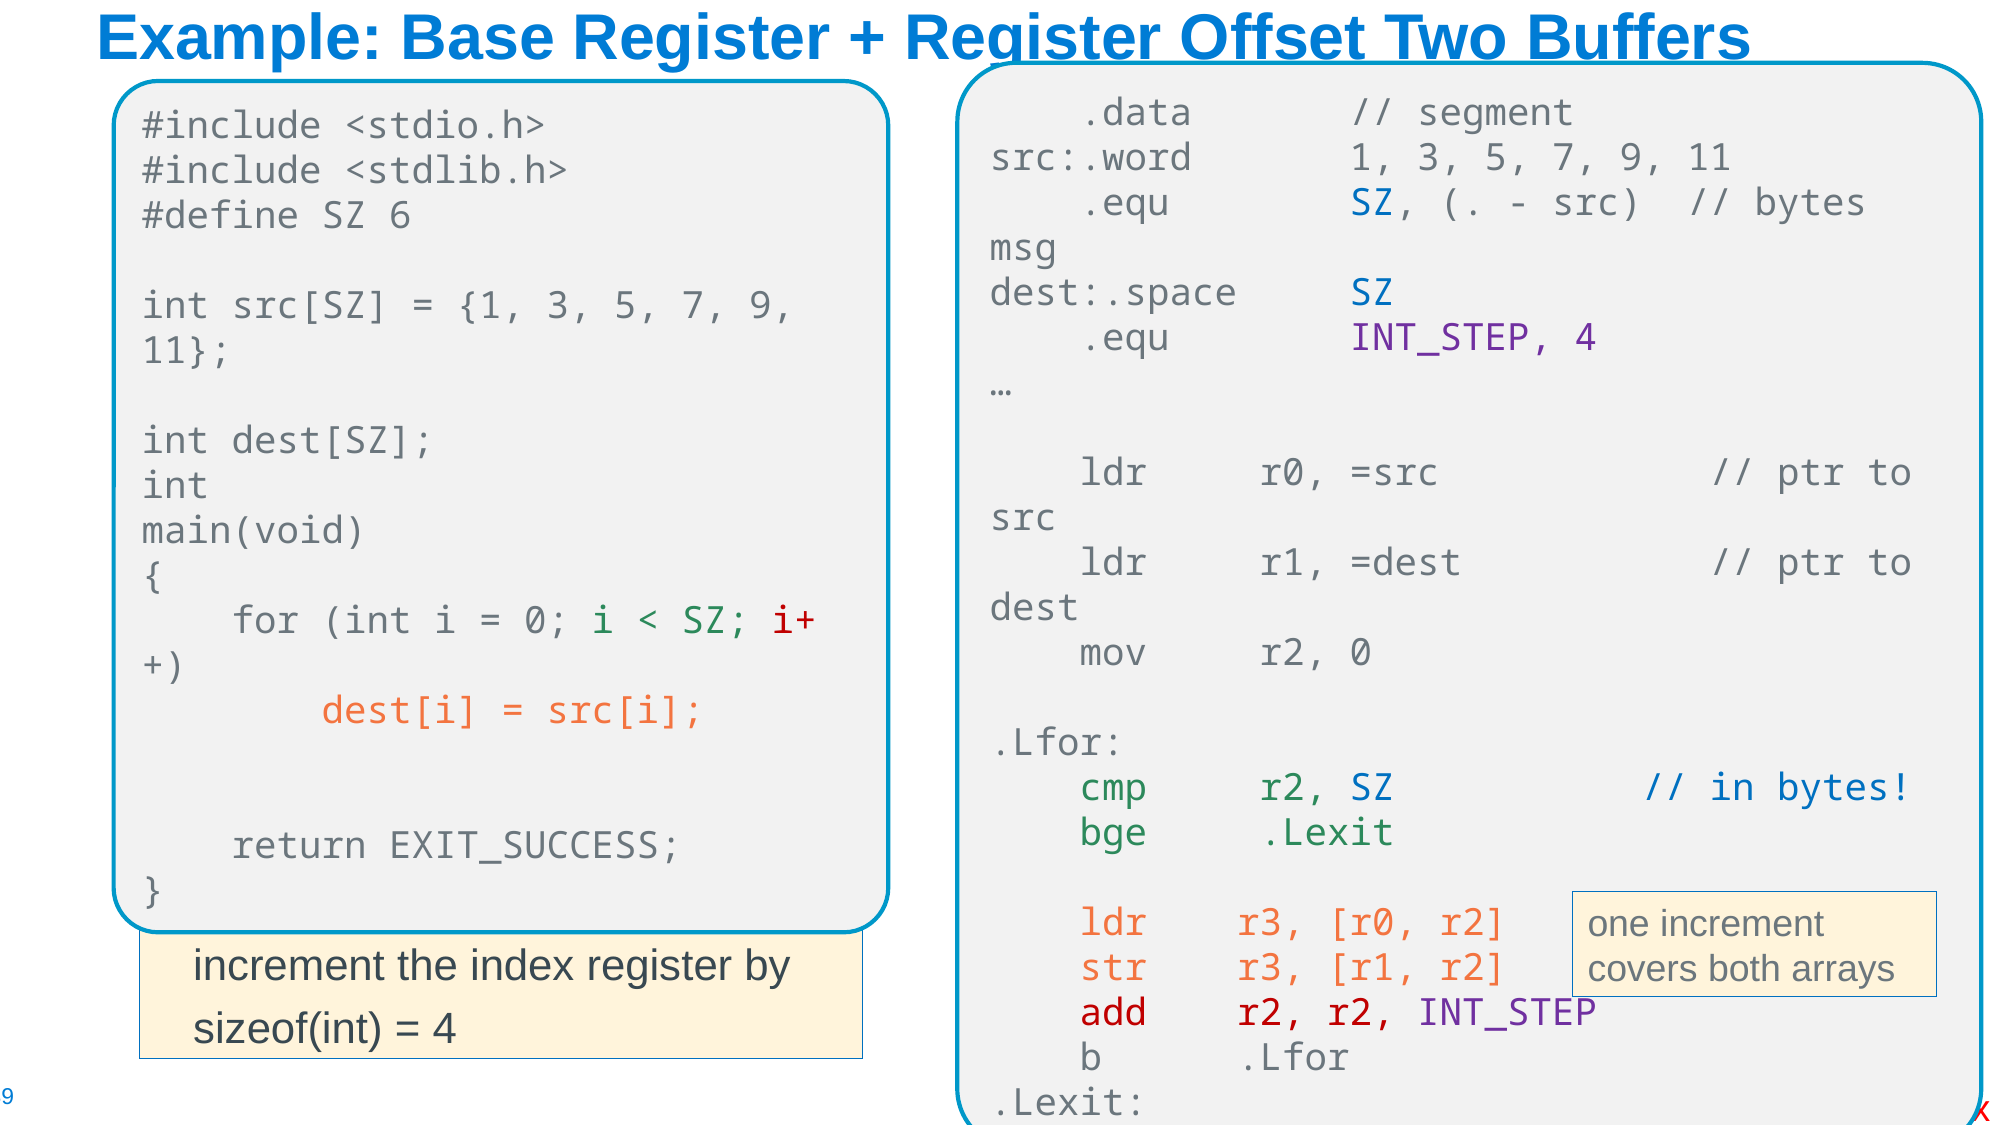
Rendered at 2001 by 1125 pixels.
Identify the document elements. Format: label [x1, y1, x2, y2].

text_box [957, 62, 2000, 1125]
title [81, 13, 1807, 81]
text_box [113, 80, 889, 933]
list [139, 929, 863, 1059]
